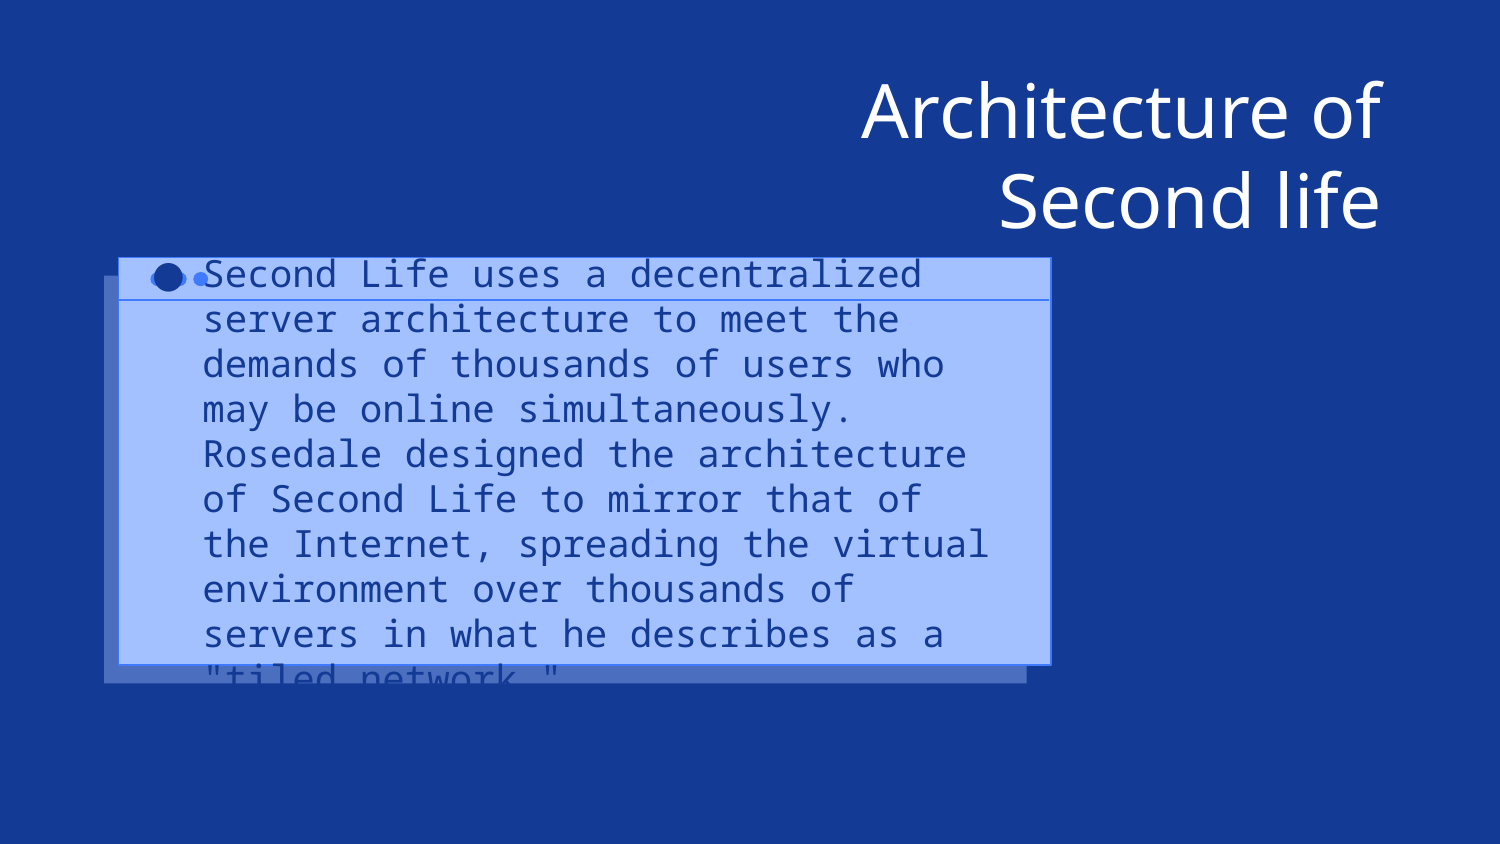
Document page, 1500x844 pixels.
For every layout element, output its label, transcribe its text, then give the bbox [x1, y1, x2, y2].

list Second Life uses a decentralized server architecture to meet the demands of thousands of users who may be online simultaneously. Rosedale designed the architecture of Second Life to mirror that of the Internet, spreading the virtual environment over thousands of servers in what he describes as a "tiled network." [112, 314, 1012, 637]
title Architecture of Second life [711, 48, 1397, 155]
